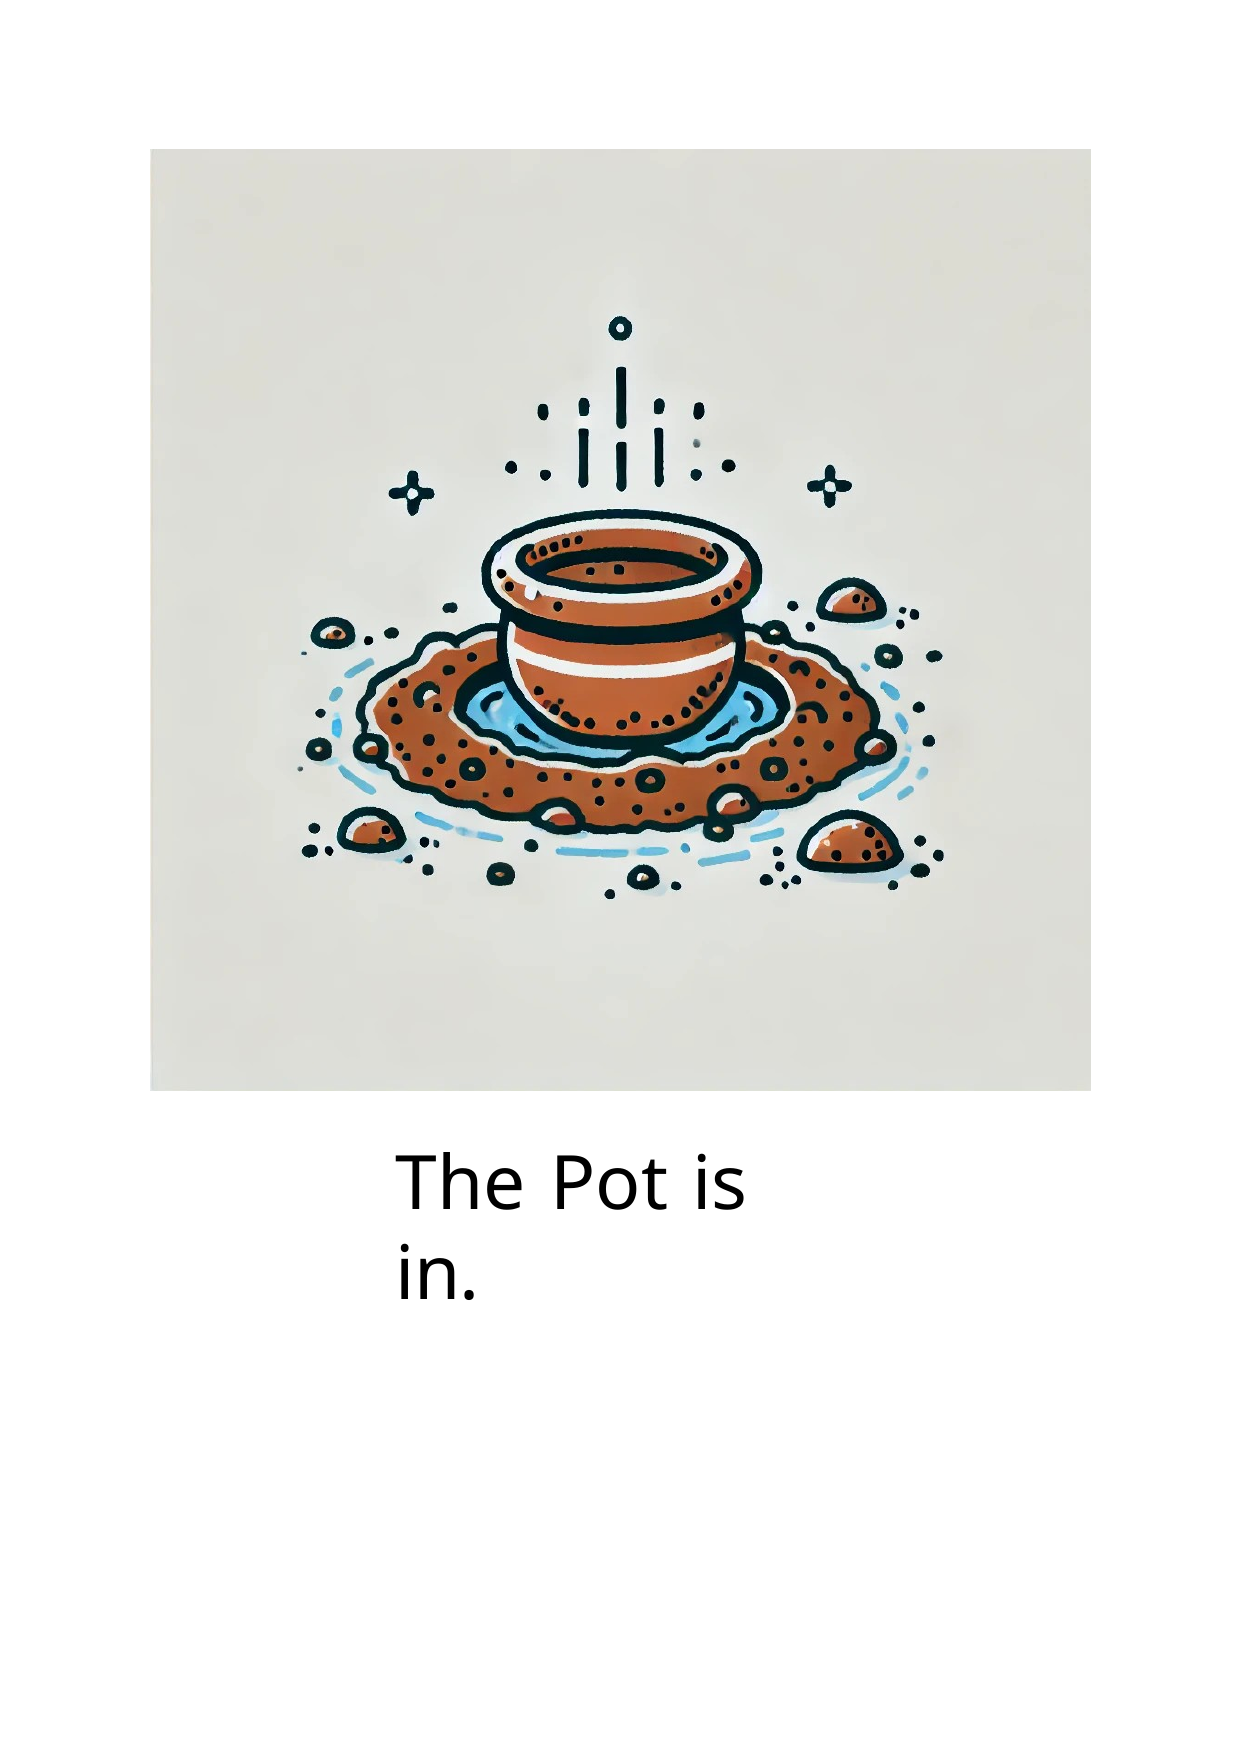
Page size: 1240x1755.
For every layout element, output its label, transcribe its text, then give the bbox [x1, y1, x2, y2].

text_box The Pot is in. [393, 1132, 847, 1315]
picture [149, 149, 1091, 1091]
